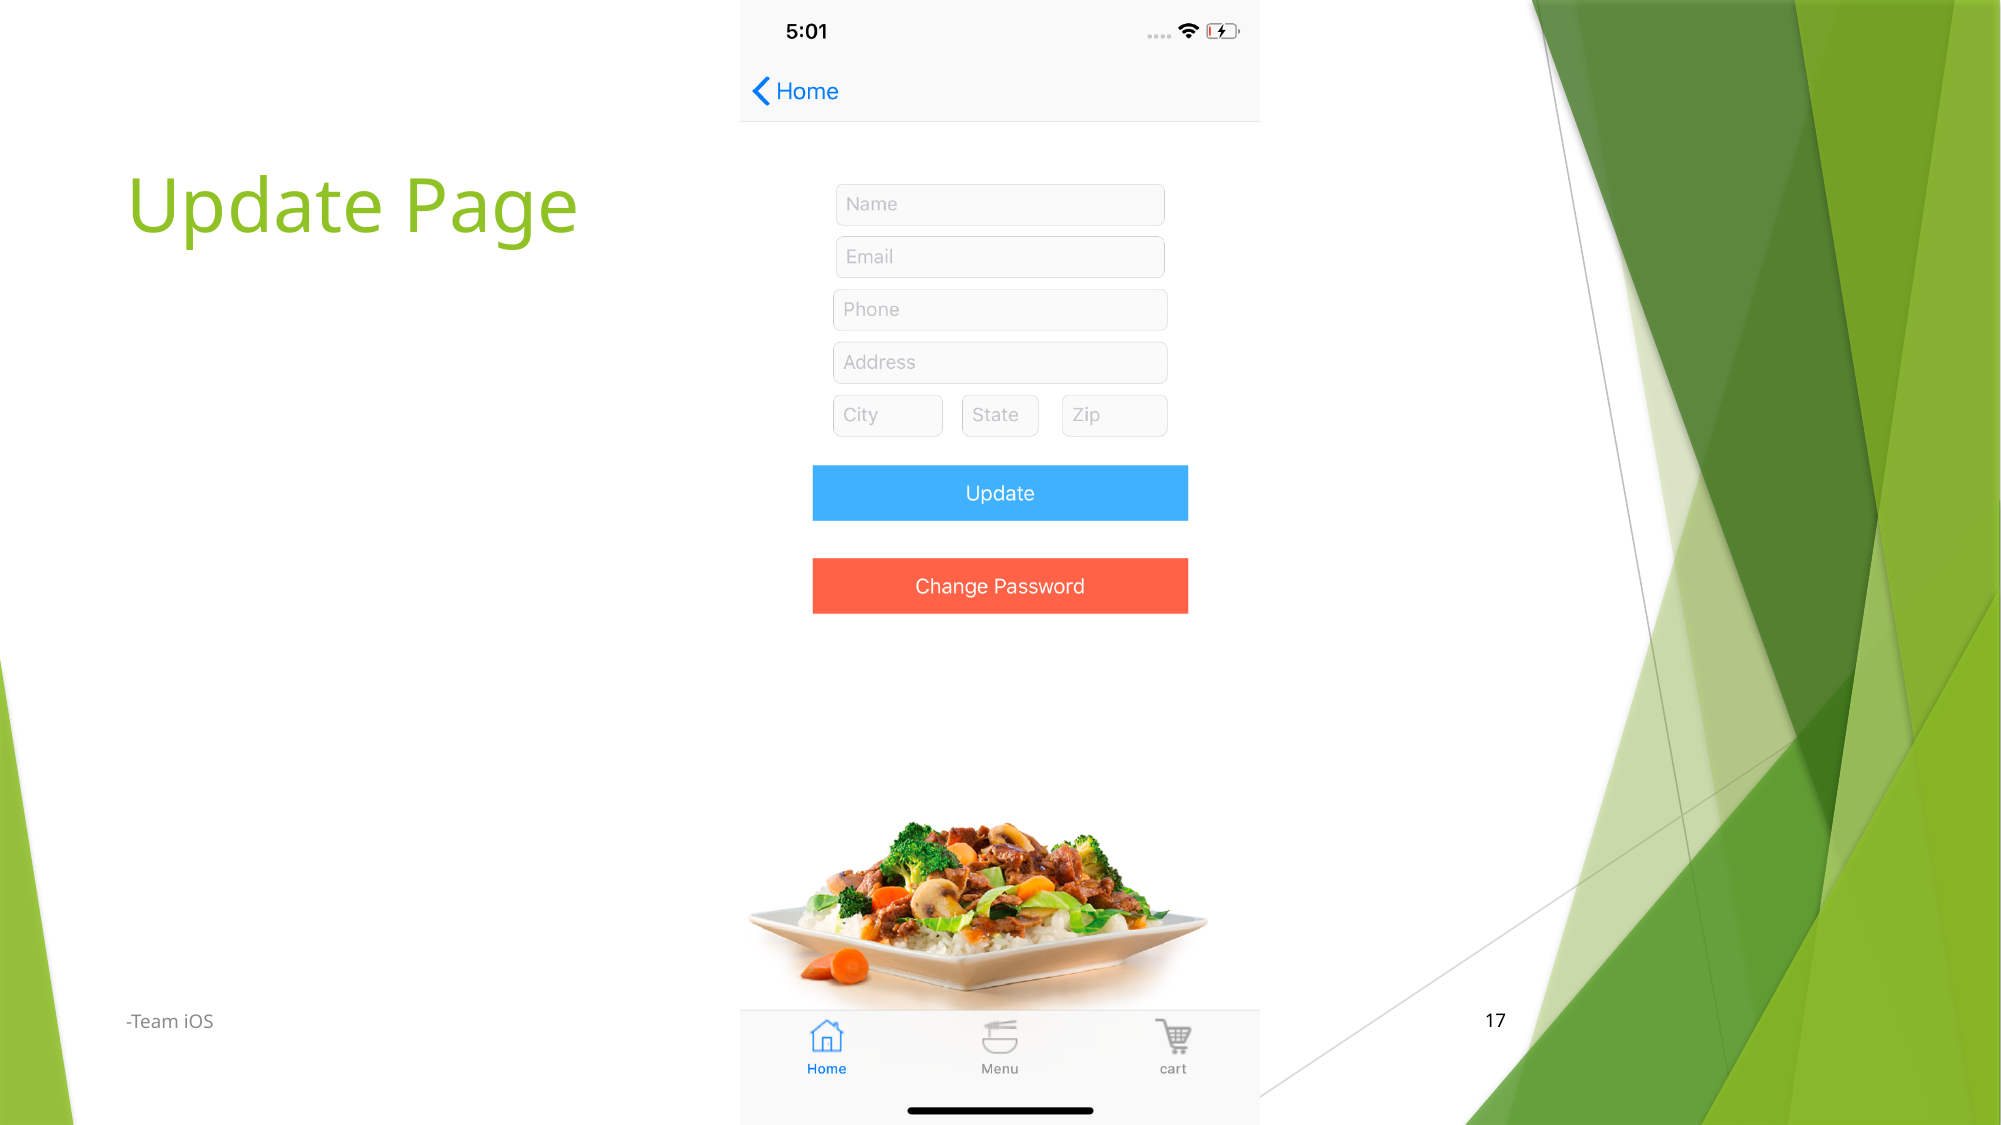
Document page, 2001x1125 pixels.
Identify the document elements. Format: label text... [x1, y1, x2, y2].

picture [739, 0, 1261, 1125]
footer -Team iOS [111, 991, 734, 1051]
title Update Page [111, 149, 734, 338]
slide_number 16 [1409, 991, 1522, 1051]
title Update Page [1265, 149, 1816, 338]
